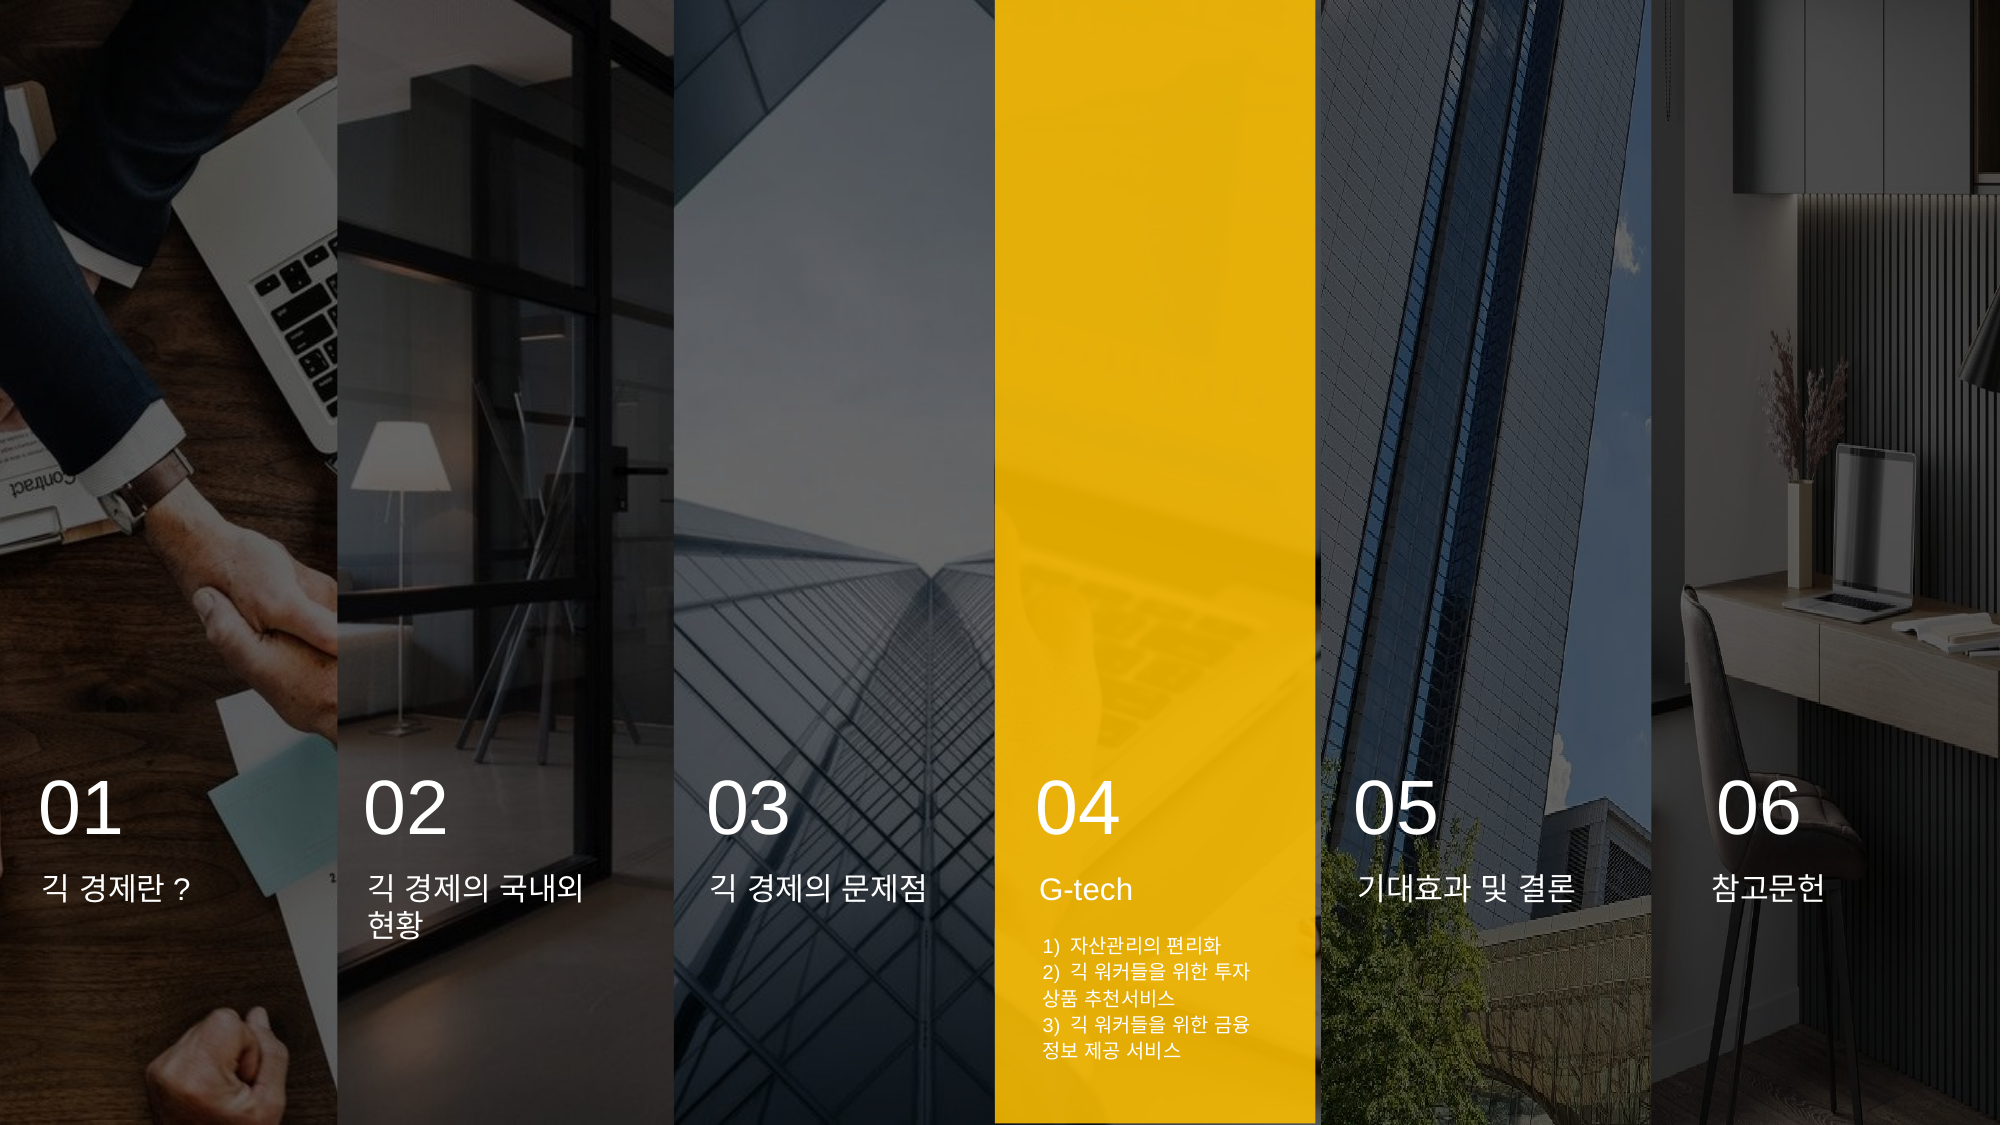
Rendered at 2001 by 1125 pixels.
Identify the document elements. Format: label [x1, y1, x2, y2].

text_box [348, 750, 649, 953]
text_box [1020, 750, 1290, 1125]
picture [0, 0, 2000, 1125]
text_box [690, 750, 994, 915]
text_box [23, 750, 289, 915]
text_box [1696, 750, 1962, 964]
text_box [1338, 750, 1641, 915]
